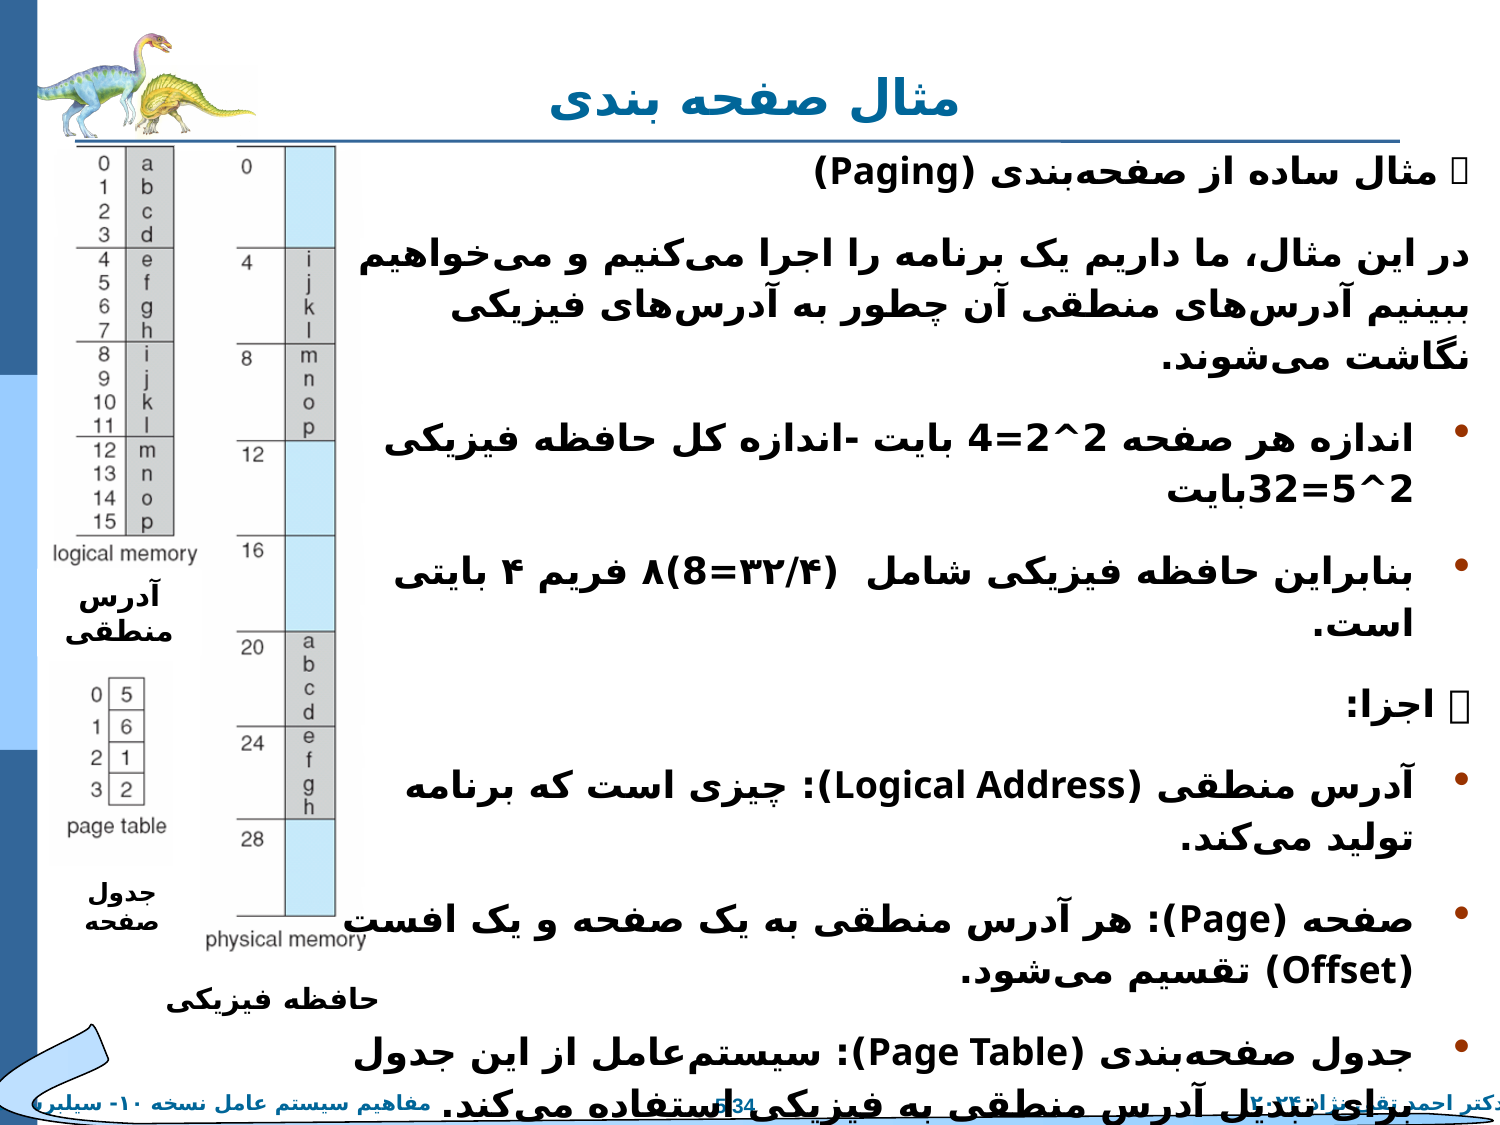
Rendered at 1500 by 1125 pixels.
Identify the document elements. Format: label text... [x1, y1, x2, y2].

text_box جدول صفحه [65, 866, 179, 945]
picture [49, 661, 173, 866]
picture [1366, 1104, 1372, 1112]
text_box حافظه فیزیکی [114, 971, 324, 1025]
picture [38, 20, 368, 954]
list 📘 مثال ساده از صفحه‌بندی (Paging) در این مثال، ما داریم یک برنامه را اجرا می‌کنیم و می‌خواهیم ببینیم آدرس‌های منطقی آن چطور به آدرس‌های فیزیکی نگاشت می‌شوند. اندازه هر صفحه 2^2=4 بایت -اندازه کل حافظه فیزیکی 2^5=32بایت بنابراین حافظه فیزیکی شامل (۳۲/۴=8)۸ فریم ۴ بایتی است. 🧩 اجزا: آدرس منطقی (Logical Address): چیزی است که برنامه تولید می‌کند. صفحه (Page): هر آدرس منطقی به یک صفحه و یک افست (Offset) تقسیم می‌شود. جدول صفحه‌بندی (Page Table): سیستم‌عامل از این جدول برای تبدیل آدرس منطقی به فیزیکی استفاده می‌کند. آدرس فیزیکی (Physical Address): آدرسی است که در حافظه واقعی (RAM) استفاده می‌شود. [324, 132, 1486, 1066]
title مثال صفحه بندی [80, 0, 1431, 133]
text_box آدرس منطقی [37, 568, 194, 657]
